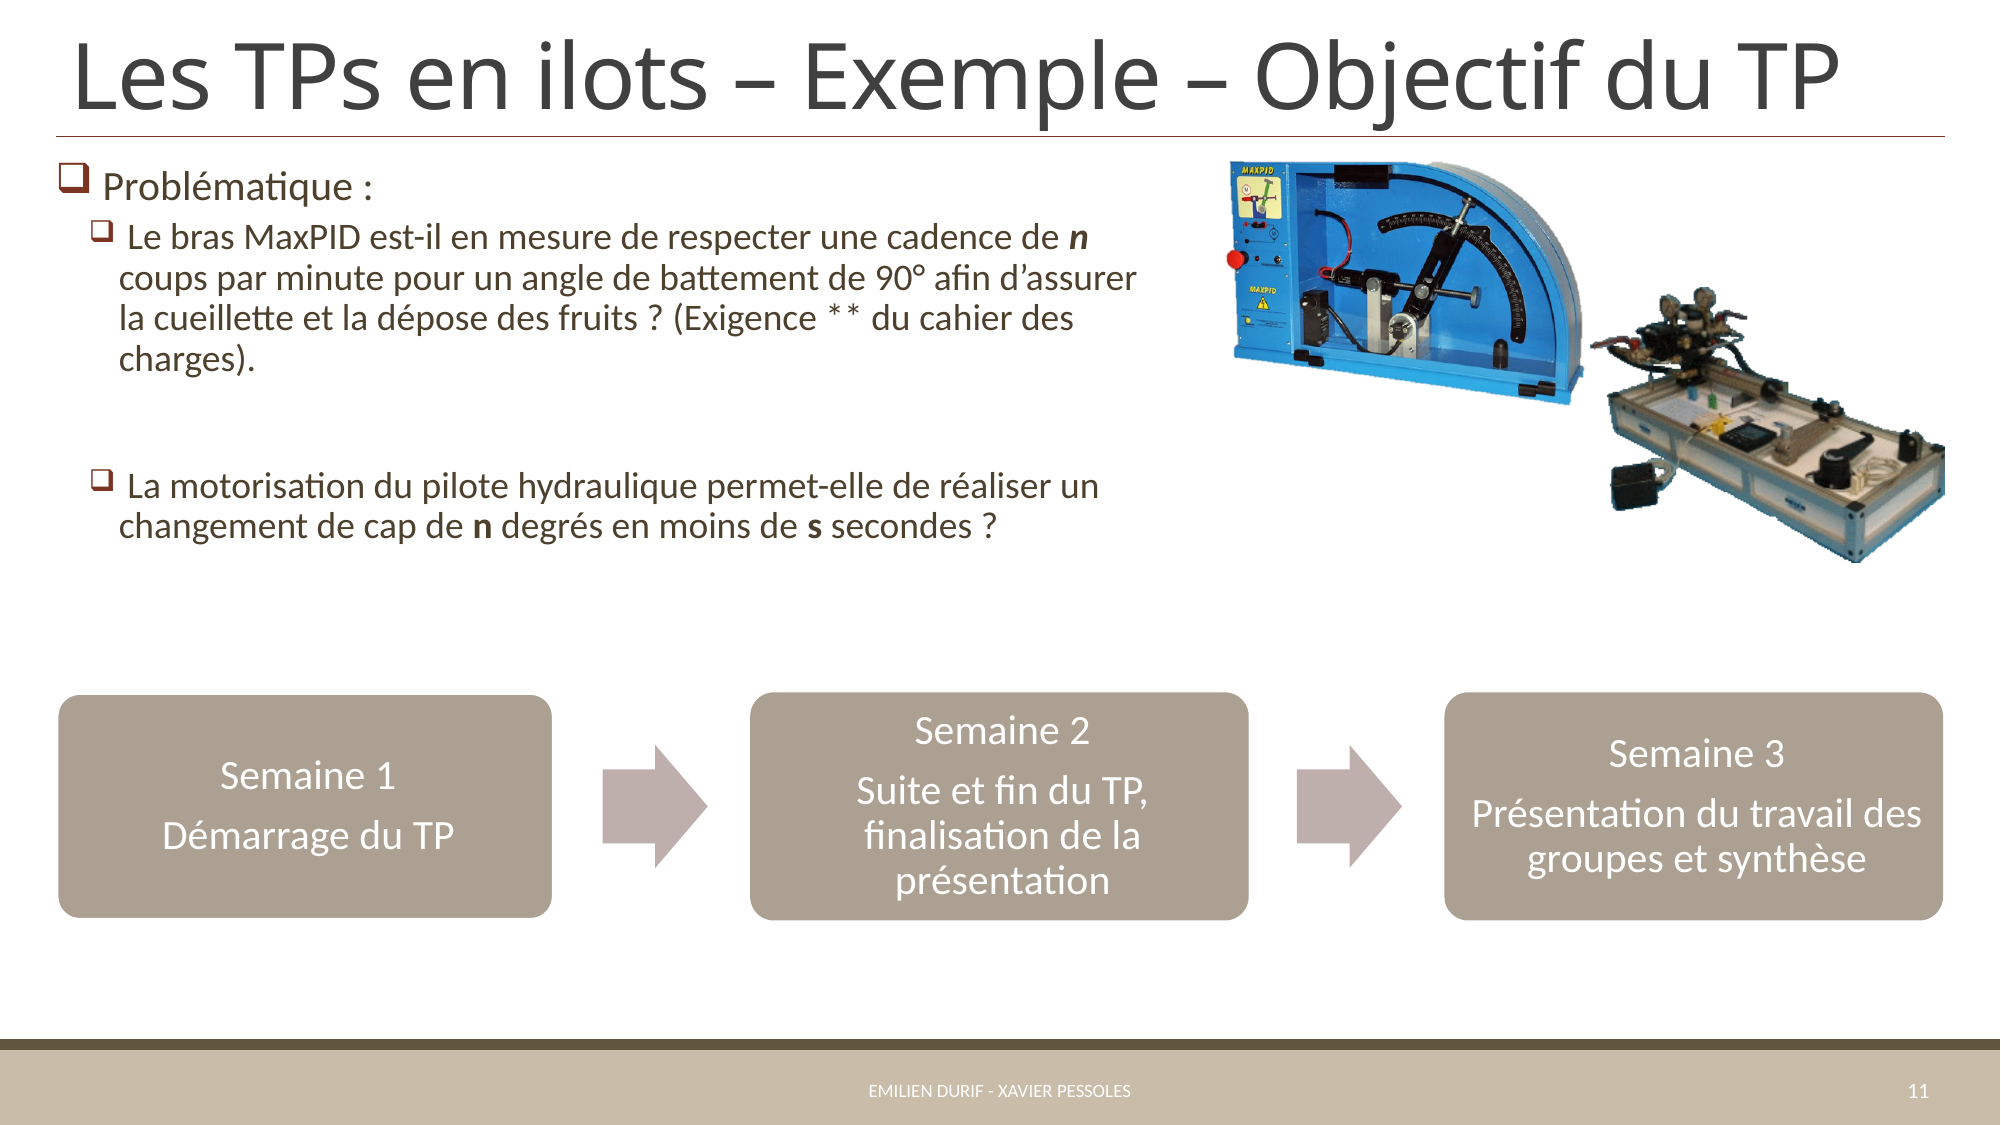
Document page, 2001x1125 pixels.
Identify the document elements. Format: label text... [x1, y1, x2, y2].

footer Emilien Durif - Xavier Pessoles [409, 1059, 1591, 1120]
picture [1214, 156, 1945, 563]
list Problématique : Le bras MaxPID est-il en mesure de respecter une cadence de n coups par minute pour un angle de battement de 90° afin d’assurer la cueillette et la dépose des fruits ? (Exigence ** du cahier des charges). La motorisation du pilote hydraulique permet-elle de réaliser un changement de cap de n degrés en moins de s secondes ? [55, 156, 1173, 563]
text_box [54, 693, 1945, 920]
slide_number 11 [1709, 1059, 1945, 1120]
title Les TPs en ilots – Exemple – Objectif du TP [55, 5, 1946, 137]
